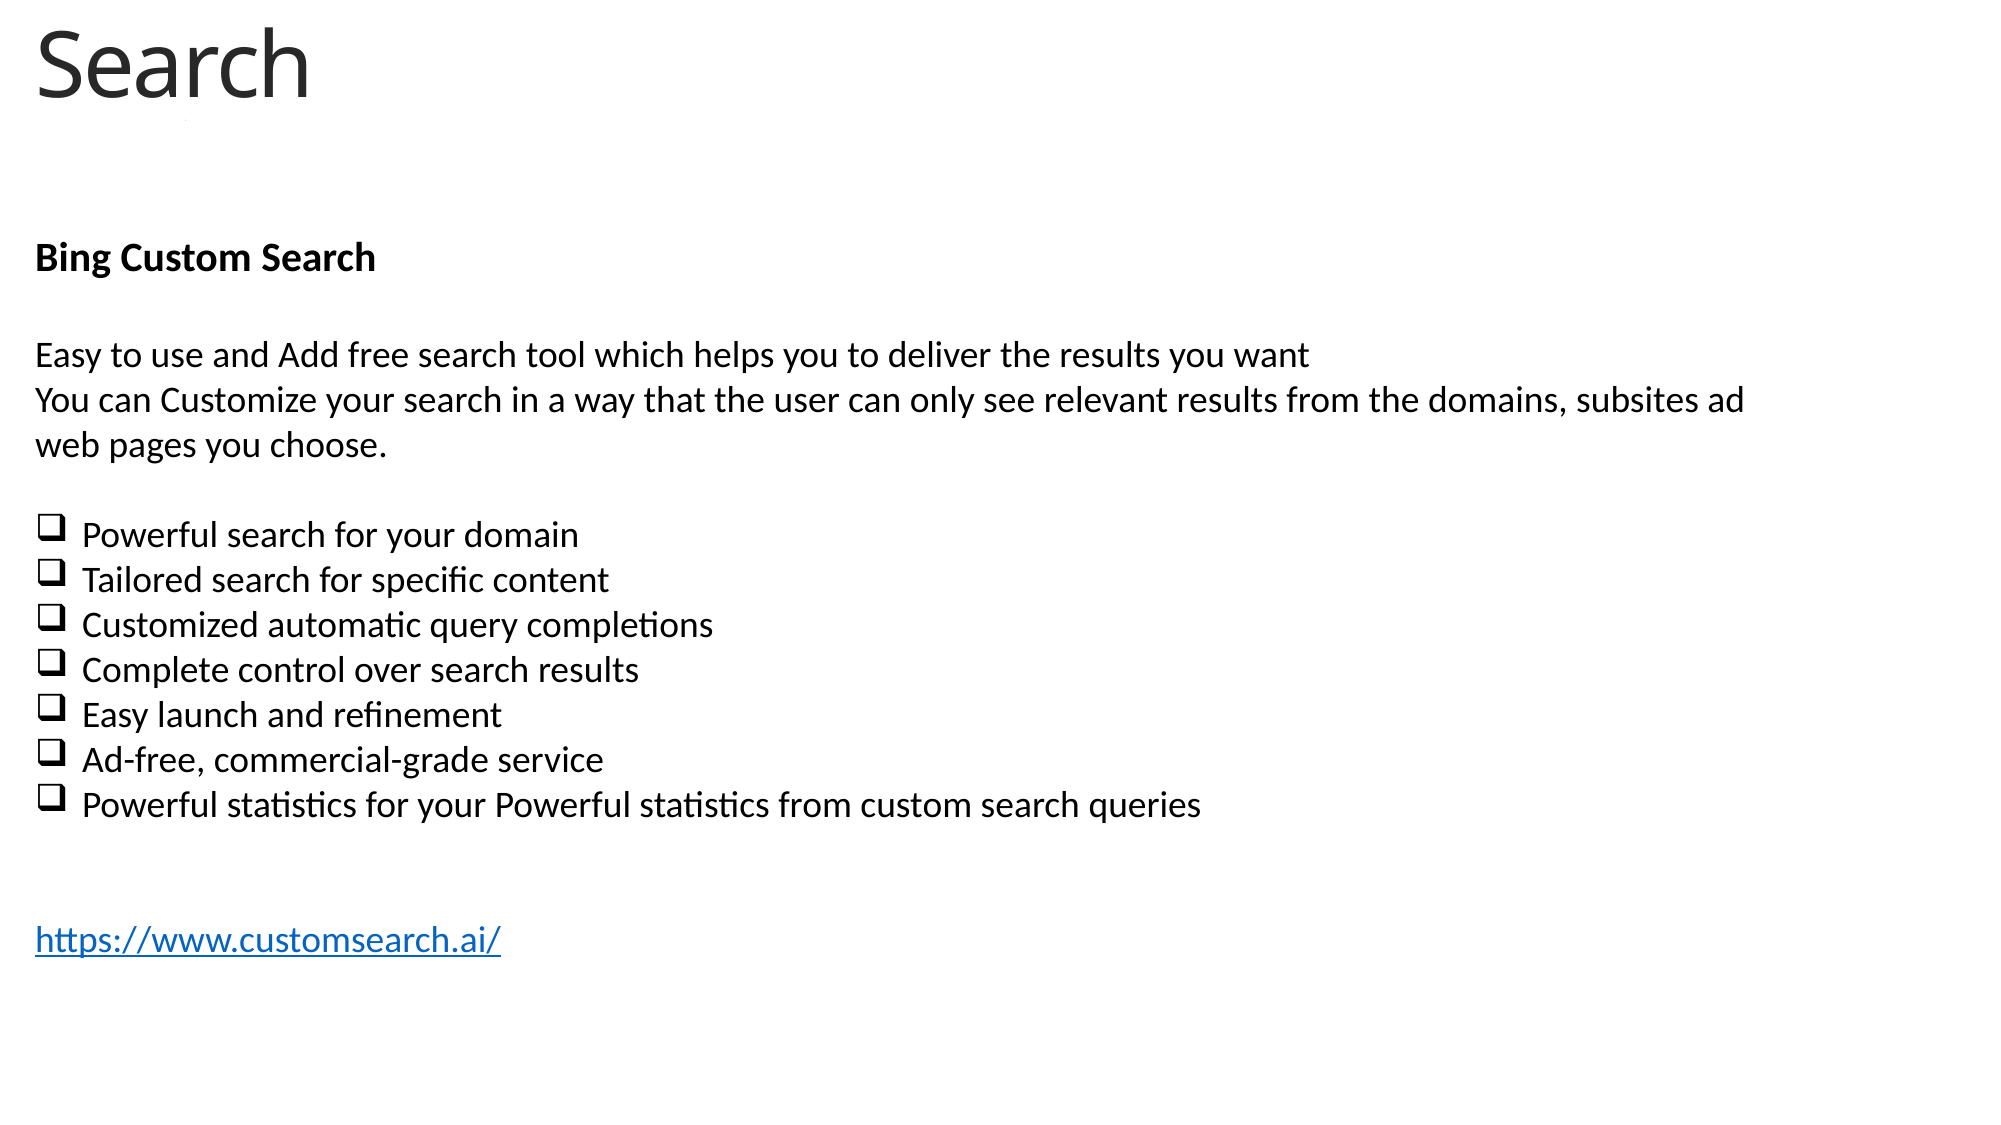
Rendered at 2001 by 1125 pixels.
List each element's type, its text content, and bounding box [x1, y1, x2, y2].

text_box Search . [20, 11, 2000, 347]
text_box Bing Custom Search Easy to use and Add free search tool which helps you to deliver the results you want You can Customize your search in a way that the user can only see relevant results from the domains, subsites ad web pages you choose. Powerful search for your domain Tailored search for specific content Customized automatic query completions Complete control over search results Easy launch and refinement Ad-free, commercial-grade service Powerful statistics for your Powerful statistics from custom search queries https://www.customsearch.ai/ [20, 222, 1766, 1103]
